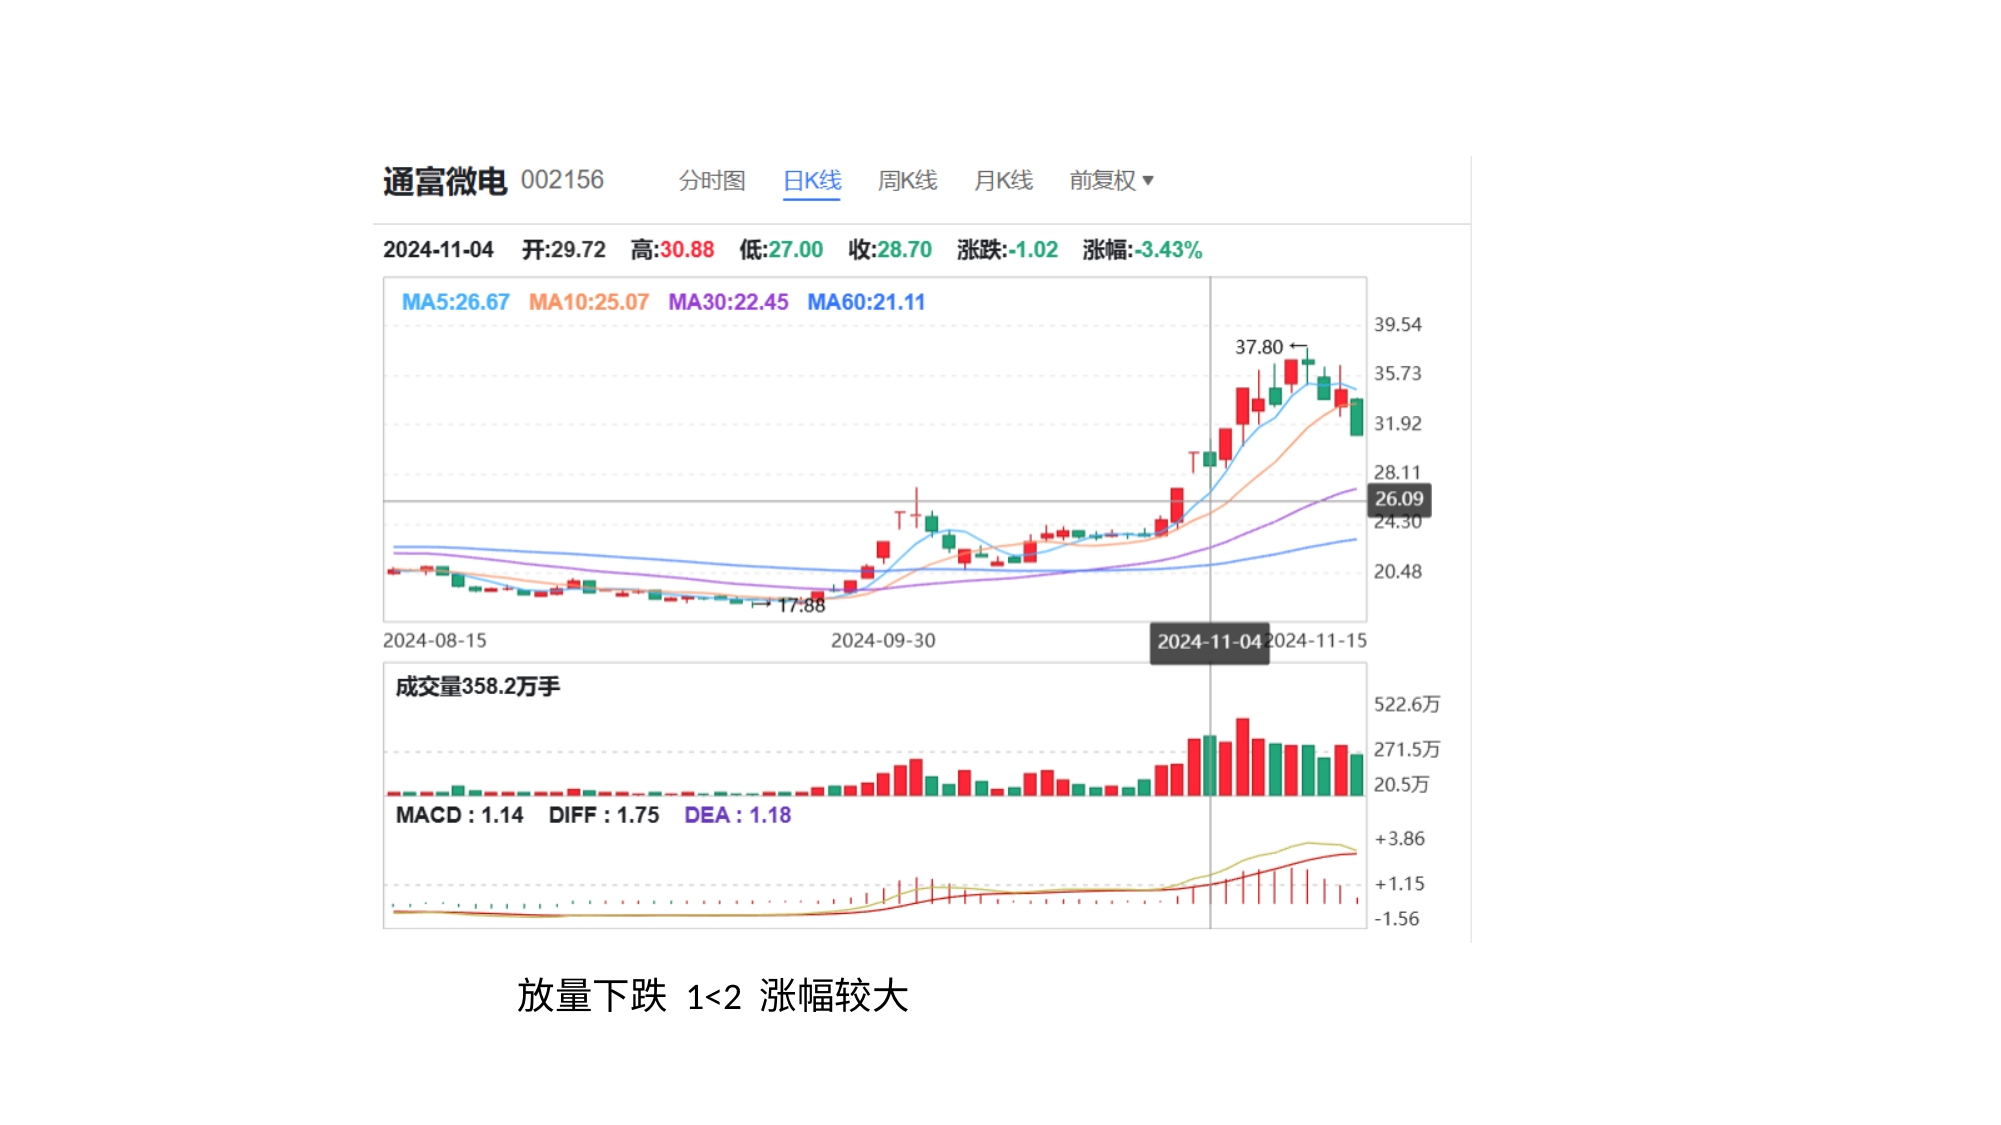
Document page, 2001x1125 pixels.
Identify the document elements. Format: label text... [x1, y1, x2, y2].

text_box 放量下跌 1<2 涨幅较大 [503, 964, 1170, 1025]
picture [372, 156, 1473, 944]
